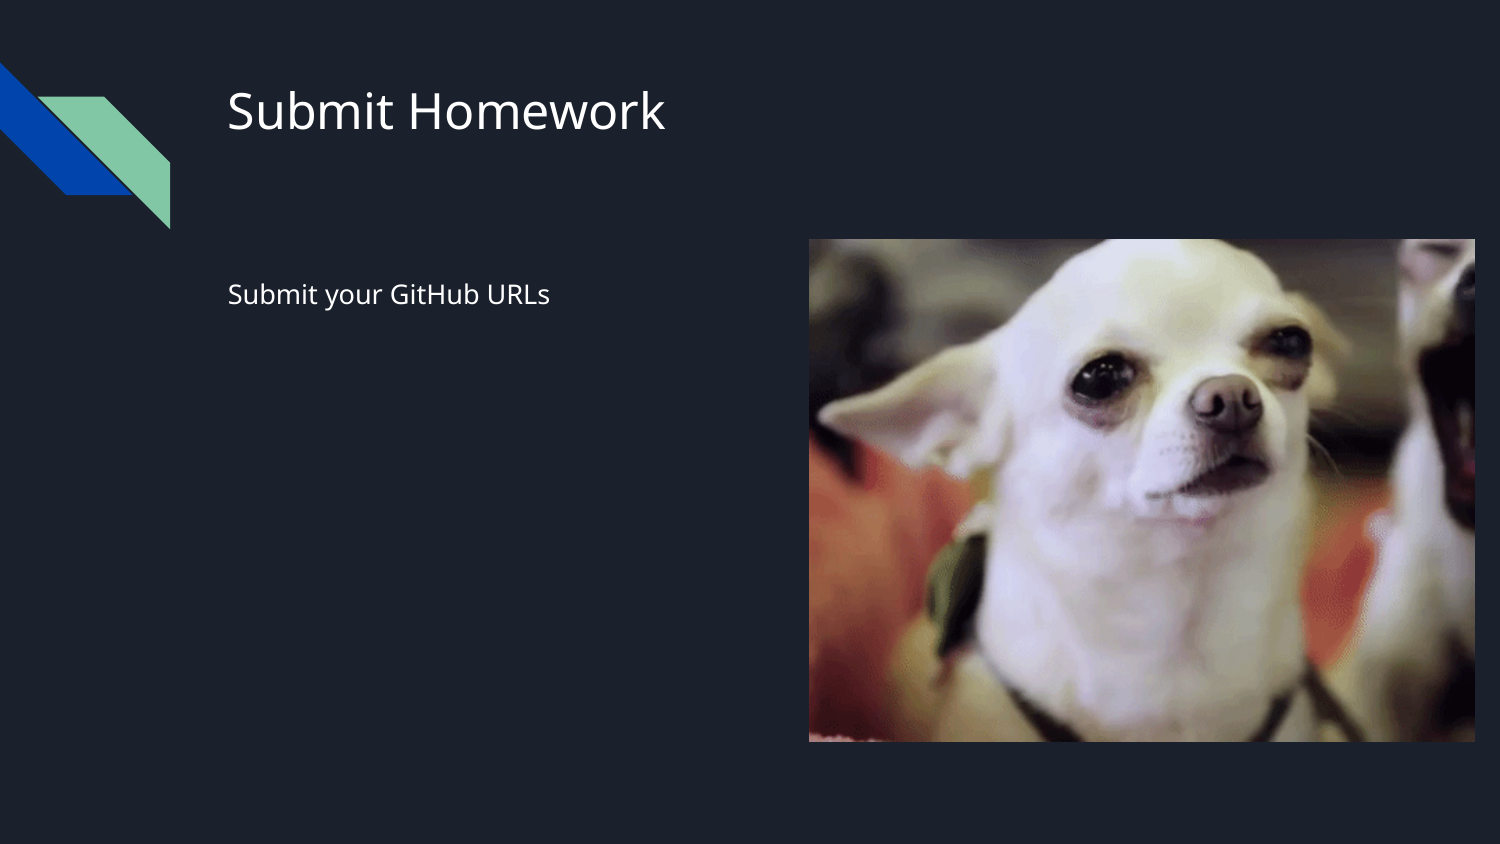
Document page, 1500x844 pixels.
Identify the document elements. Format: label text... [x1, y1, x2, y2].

title Submit Homework [212, 64, 1368, 215]
list Submit your GitHub URLs [212, 257, 785, 735]
picture [809, 239, 1476, 742]
